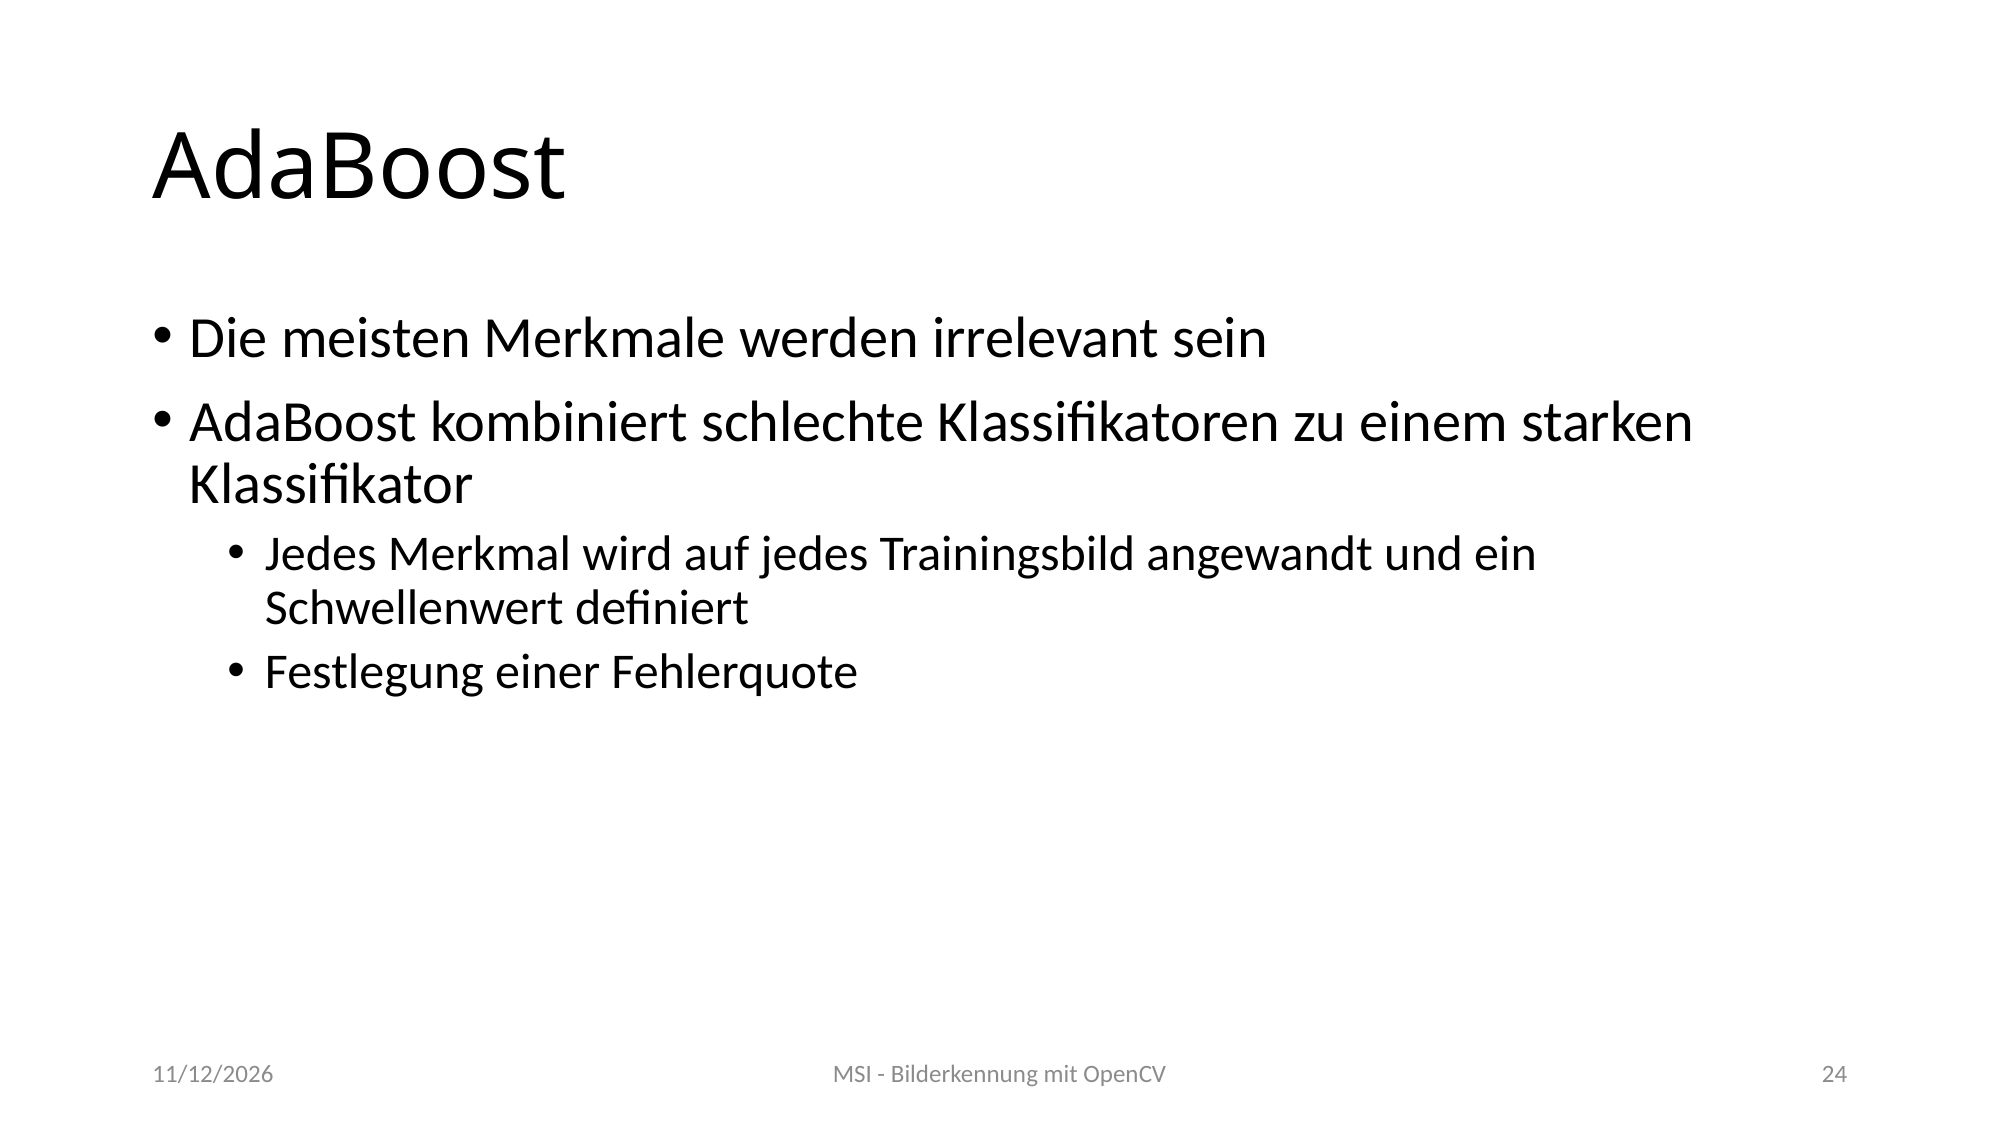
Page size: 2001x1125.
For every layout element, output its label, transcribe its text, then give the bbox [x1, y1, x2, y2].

slide_number 24 [1412, 1042, 1863, 1103]
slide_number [137, 1042, 588, 1103]
list Die meisten Merkmale werden irrelevant sein AdaBoost kombiniert schlechte Klassifikatoren zu einem starken Klassifikator Jedes Merkmal wird auf jedes Trainingsbild angewandt und ein Schwellenwert definiert Festlegung einer Fehlerquote [137, 299, 1863, 1014]
footer MSI - Bilderkennung mit OpenCV [662, 1042, 1338, 1103]
title AdaBoost [137, 59, 1863, 278]
